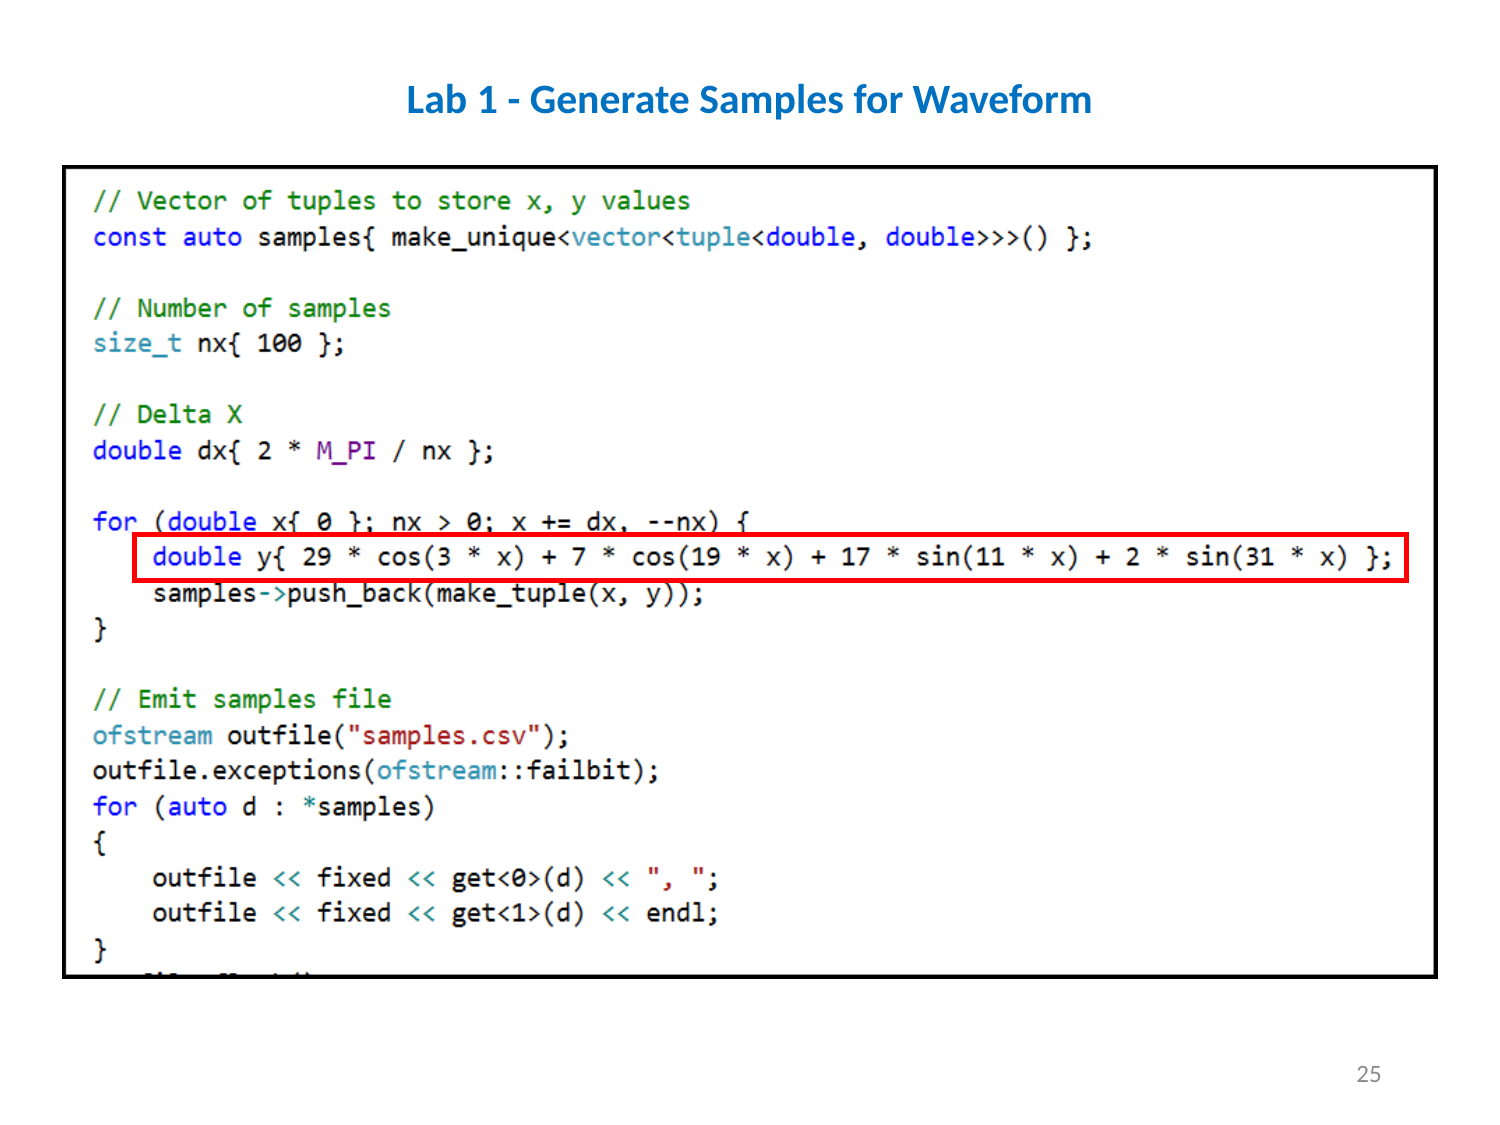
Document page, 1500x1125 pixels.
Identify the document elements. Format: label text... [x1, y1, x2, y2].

slide_number 25 [1059, 1042, 1397, 1103]
text_box Lab 1 - Generate Samples for Waveform [369, 64, 1131, 129]
picture [62, 165, 1438, 979]
